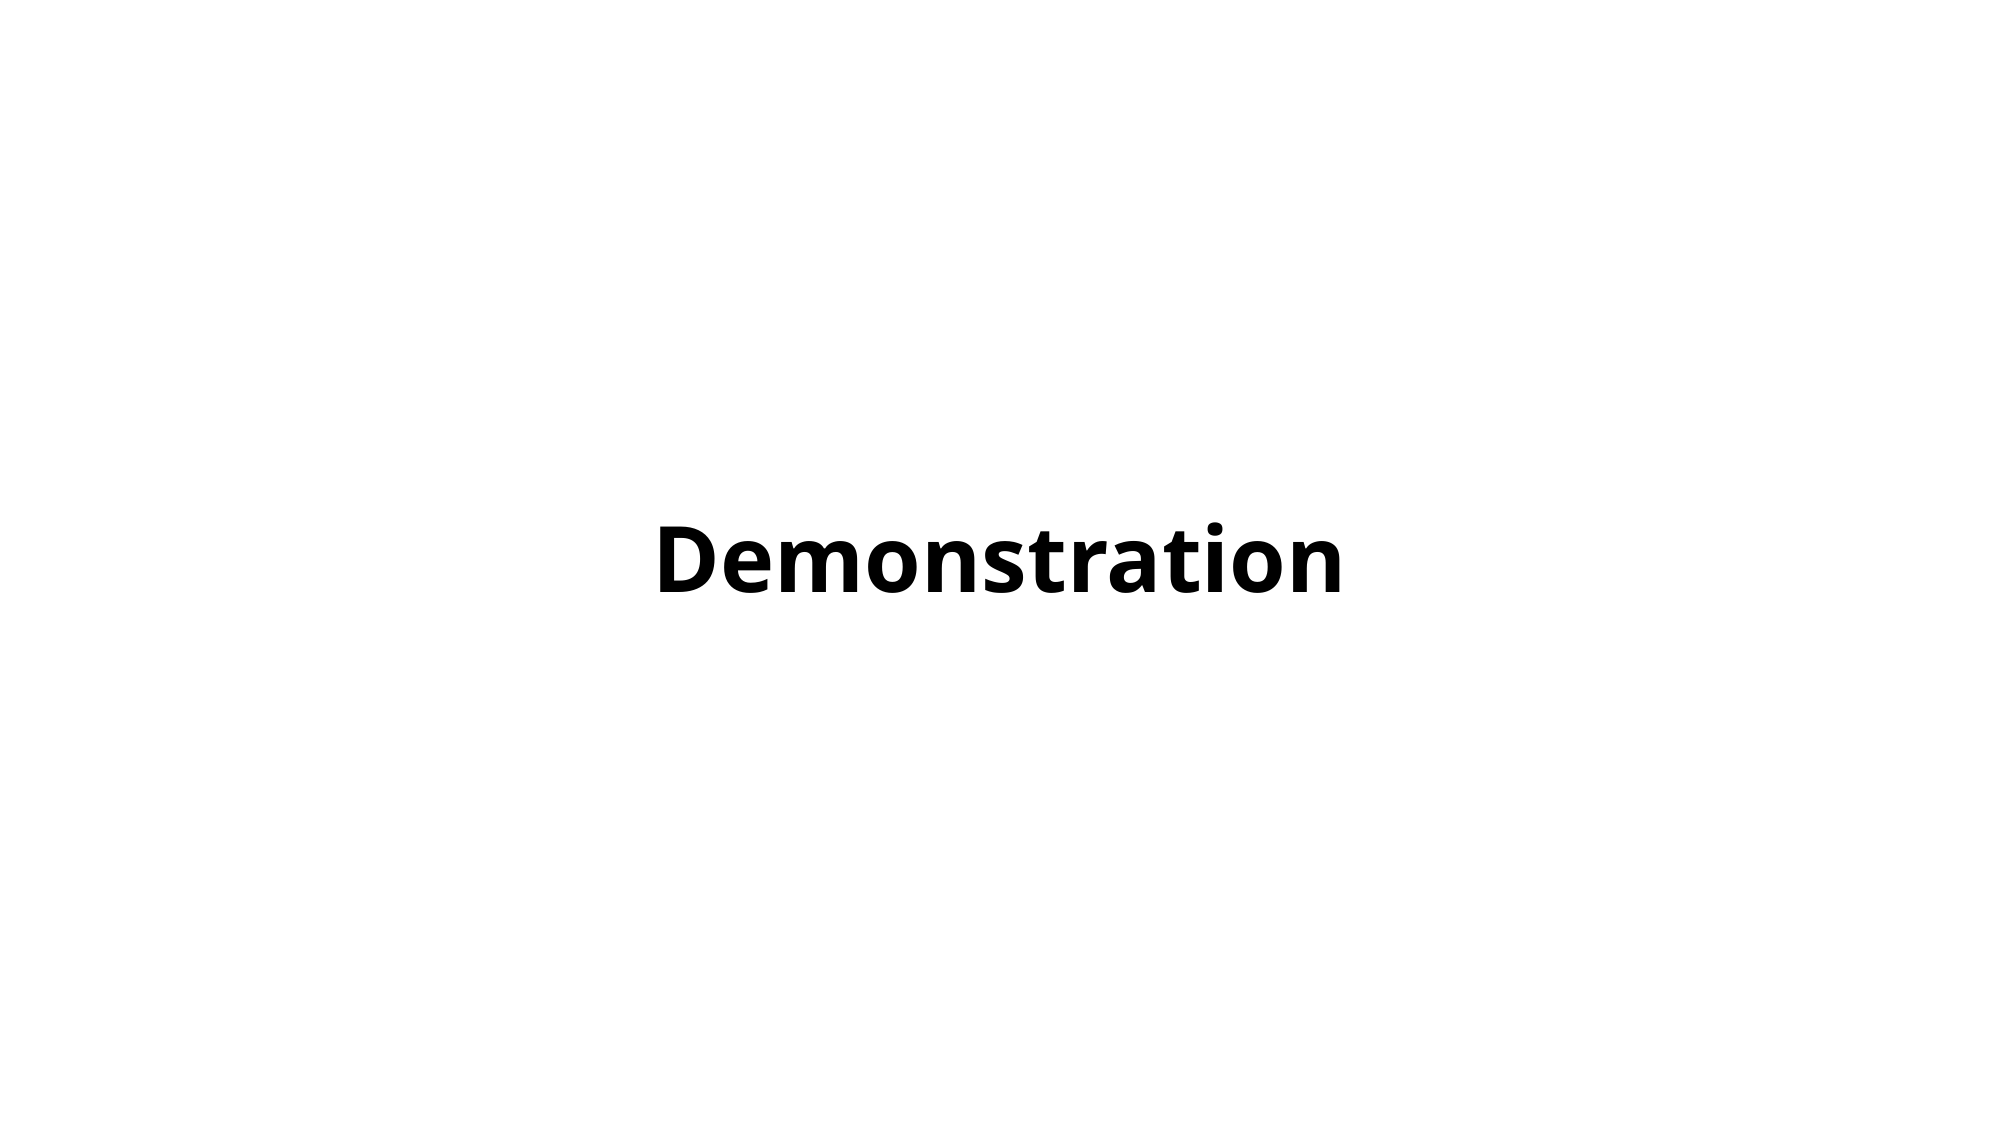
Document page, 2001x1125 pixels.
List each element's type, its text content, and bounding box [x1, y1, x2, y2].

title Demonstration [137, 453, 1863, 672]
